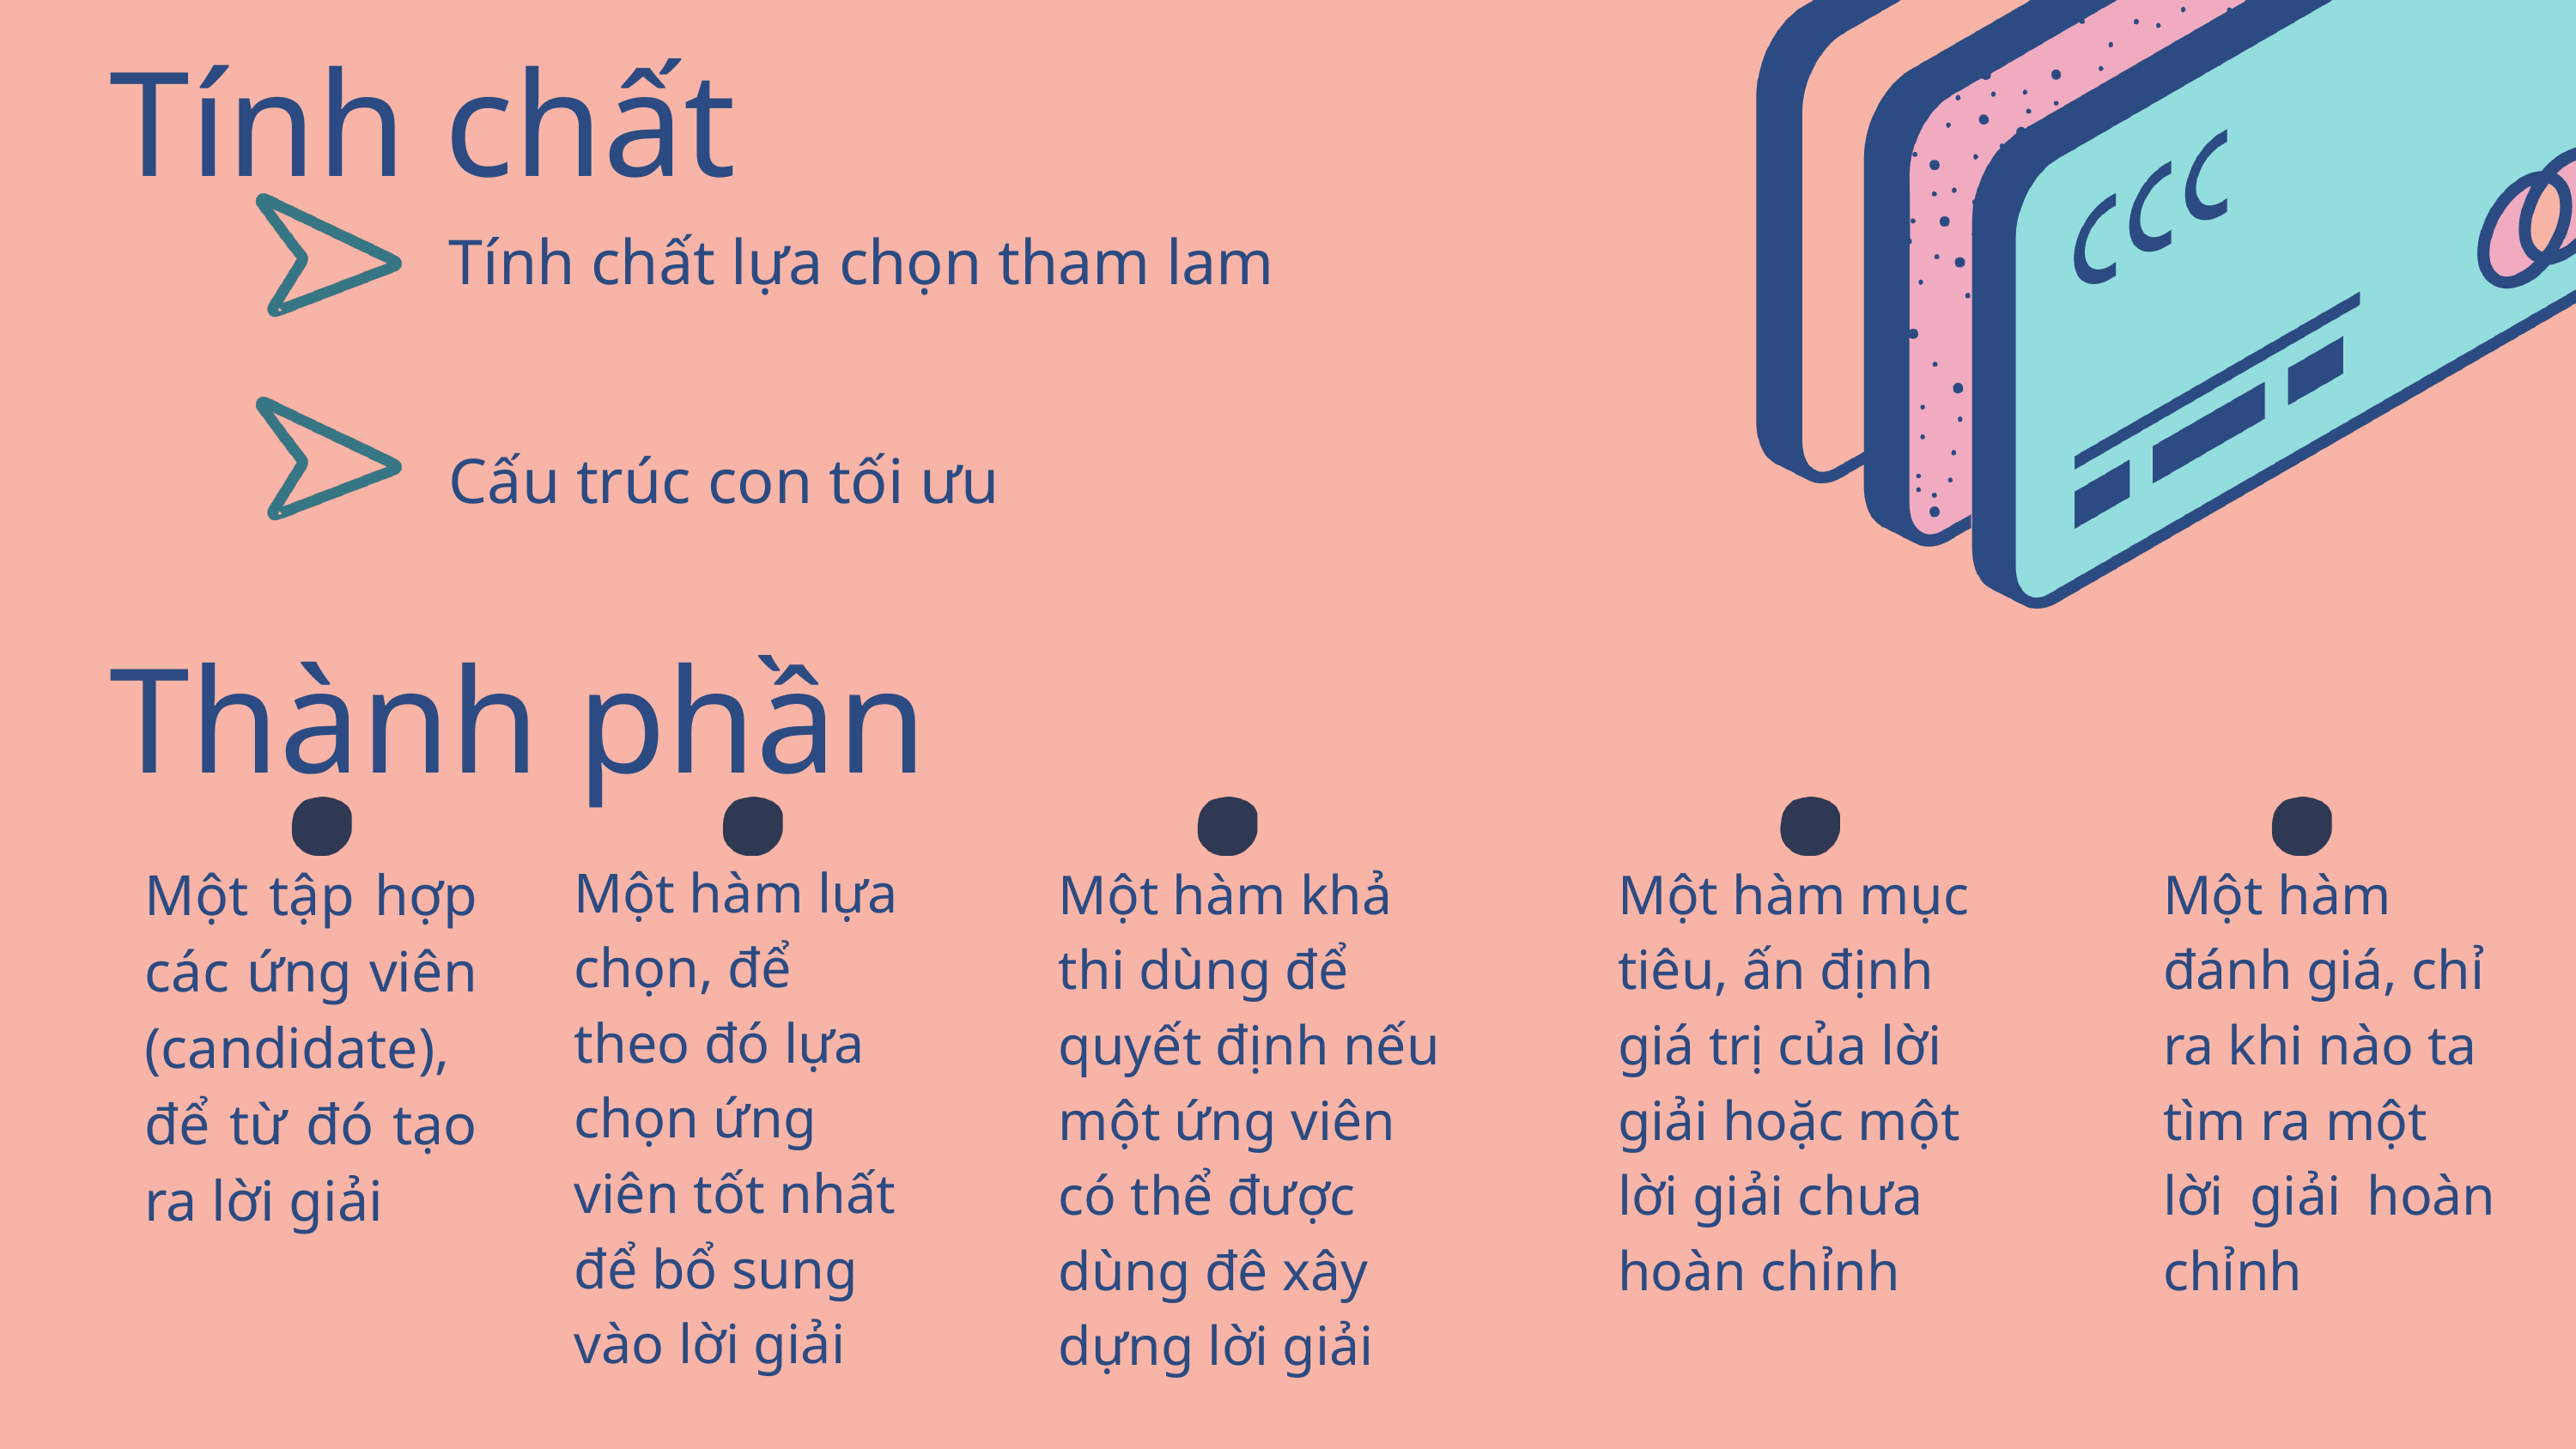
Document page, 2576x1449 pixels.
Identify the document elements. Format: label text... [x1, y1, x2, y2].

text_box [252, 206, 404, 318]
text_box Một tập hợp các ứng viên (candidate), để từ đó tạo ra lời giải [144, 850, 478, 1233]
text_box Thành phần [109, 598, 1048, 802]
text_box Một hàm lựa chọn, để theo đó lựa chọn ứng viên tốt nhất để bổ sung vào lời giải [574, 848, 920, 1374]
text_box Một hàm đánh giá, chỉ ra khi nào ta tìm ra một lời giải hoàn chỉnh [2163, 850, 2497, 1301]
text_box Tính chất [109, 3, 919, 206]
text_box Một hàm khả thi dùng để quyết định nếu một ứng viên có thể được dùng đê xây dựng lời giải [1059, 850, 1443, 1376]
text_box [722, 802, 783, 848]
text_box Một hàm mục tiêu, ấn định giá trị của lời giải hoặc một lời giải chưa hoàn chỉnh [1618, 850, 1971, 1301]
text_box [1780, 797, 1840, 850]
text_box [1197, 797, 1258, 850]
text_box [252, 394, 404, 522]
text_box [2271, 797, 2332, 850]
text_box Cấu trúc con tối ưu [448, 429, 1293, 516]
text_box Tính chất lựa chọn tham lam [448, 209, 1296, 297]
text_box [1747, 0, 2576, 621]
text_box [291, 802, 352, 850]
